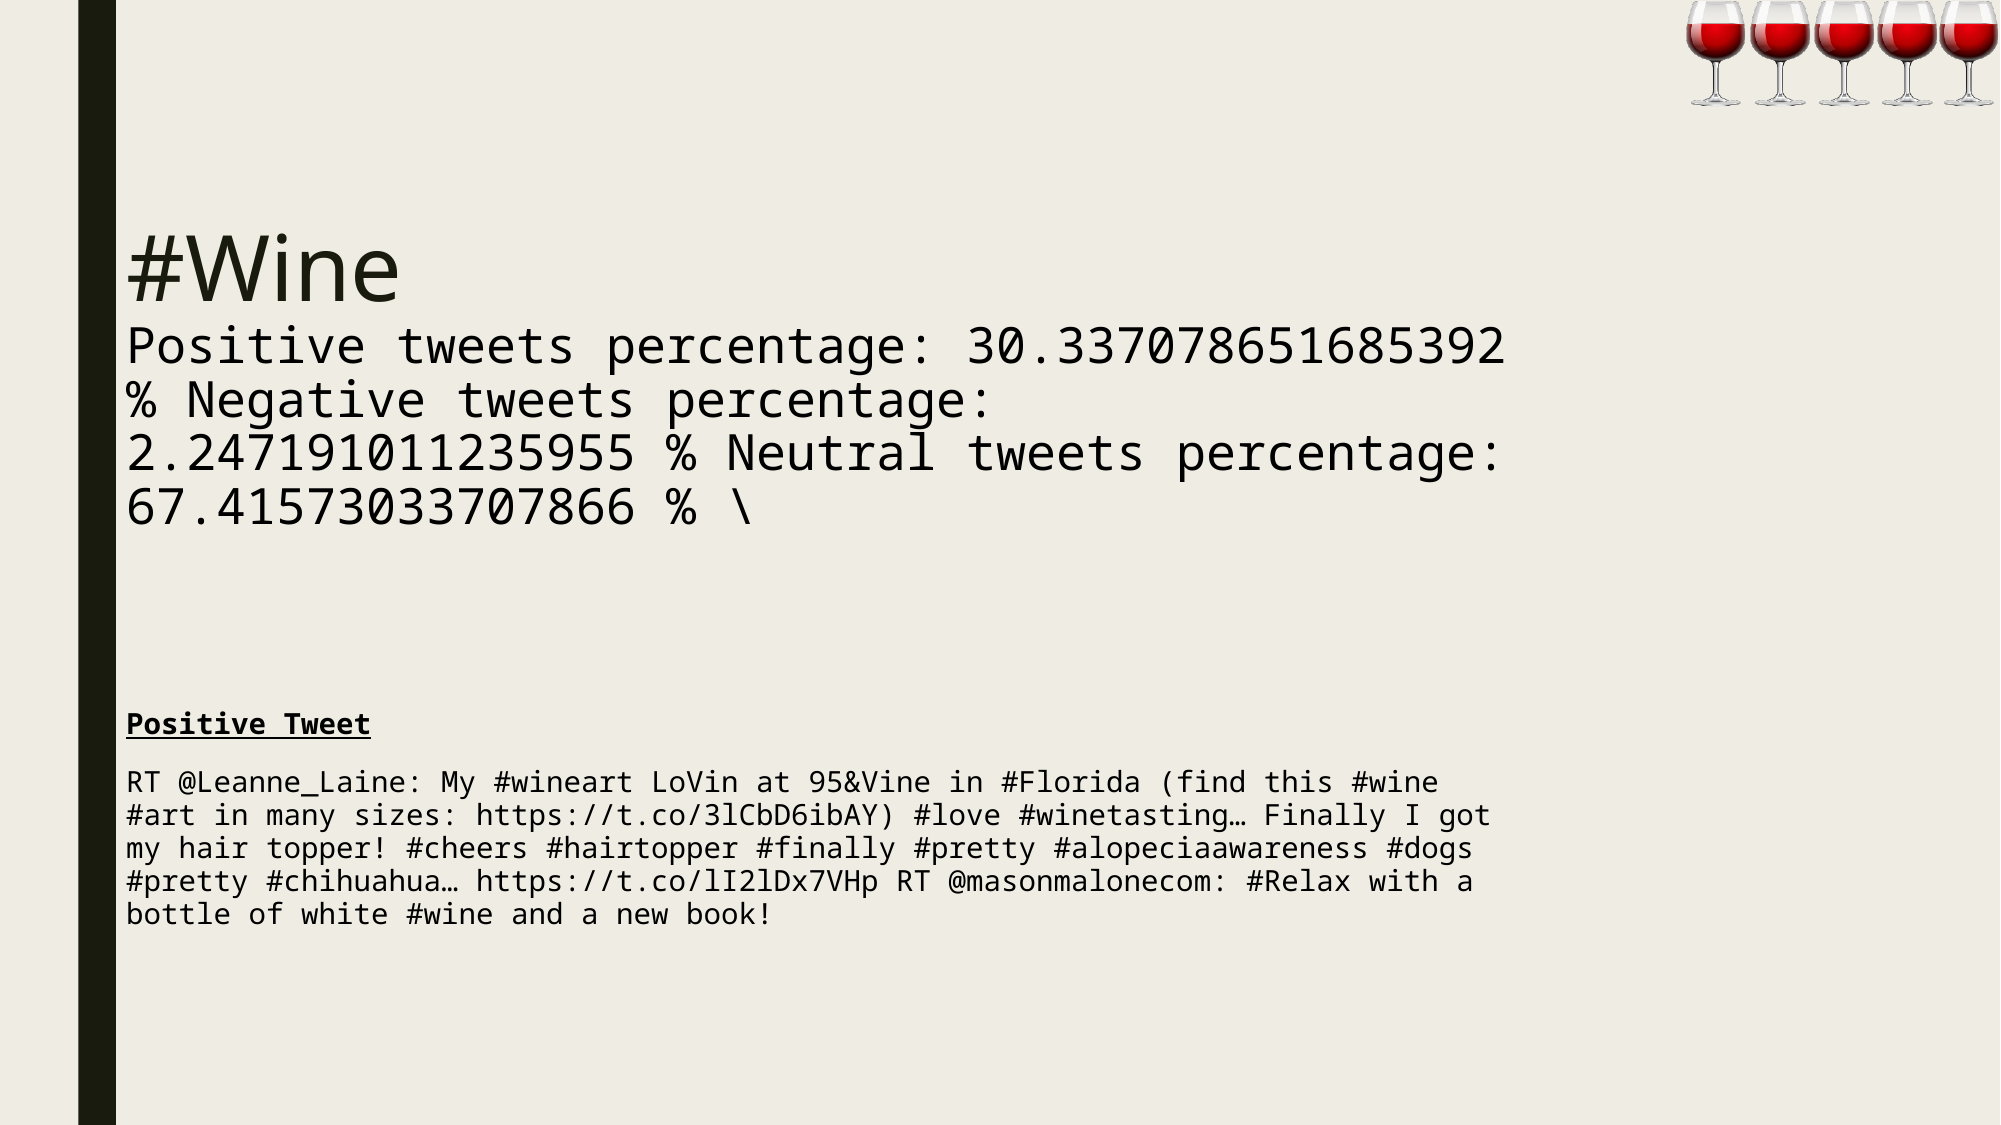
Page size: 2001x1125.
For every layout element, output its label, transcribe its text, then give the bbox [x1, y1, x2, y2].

list Positive Tweet RT @Leanne_Laine: My #wineart LoVin at 95&Vine in #Florida (find this #wine #art in many sizes: https://t.co/3lCbD6ibAY) #love #winetasting… Finally I got my hair topper! #cheers #hairtopper #finally #pretty #alopeciaawareness #dogs #pretty #chihuahua… https://t.co/lI2lDx7VHp RT @masonmalonecom: #Relax with a bottle of white #wine and a new book! [111, 648, 1522, 991]
picture [1684, 0, 1747, 107]
title #Wine Positive tweets percentage: 30.337078651685392 % Negative tweets percentage: 2.247191011235955 % Neutral tweets percentage: 67.41573033707866 % \ [111, 99, 1522, 648]
picture [1748, 0, 2000, 107]
